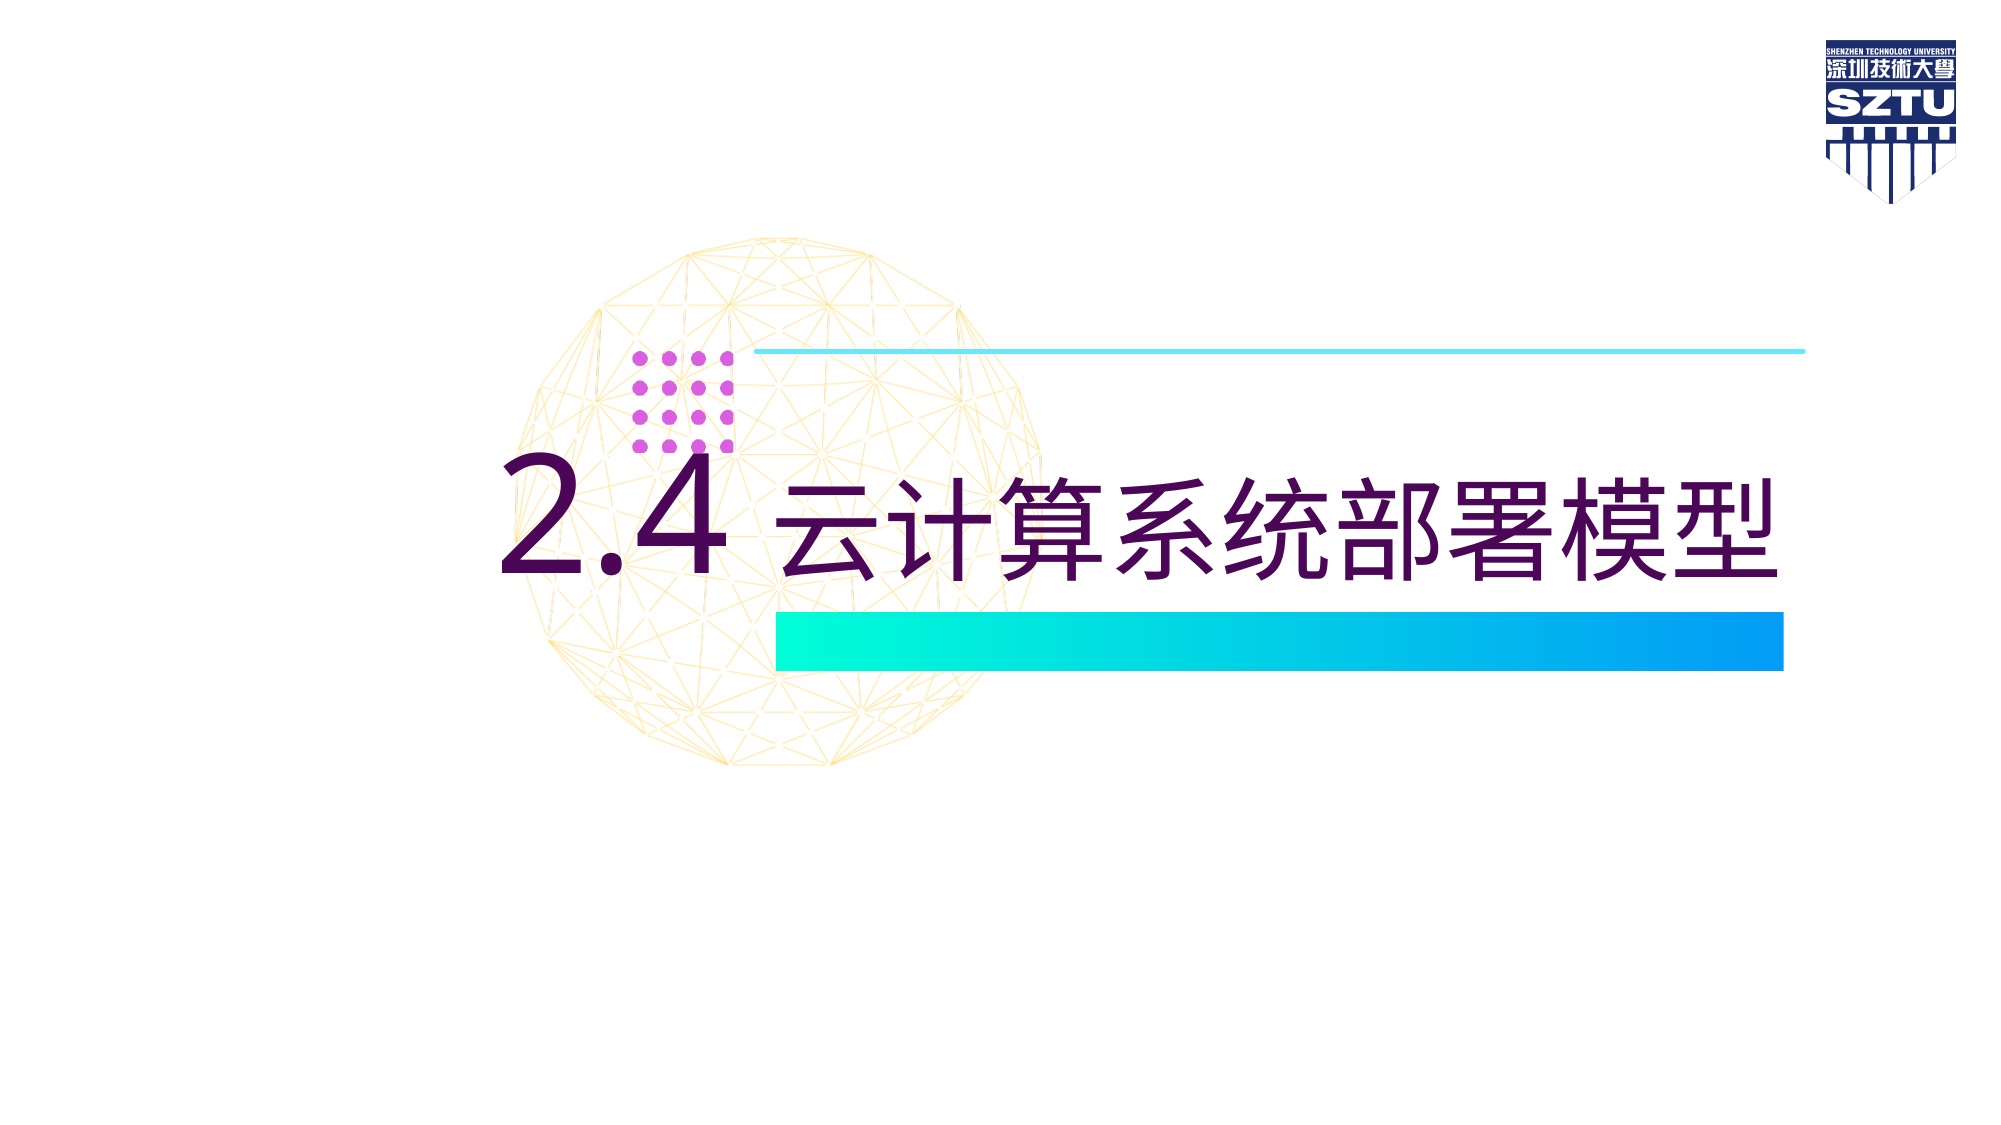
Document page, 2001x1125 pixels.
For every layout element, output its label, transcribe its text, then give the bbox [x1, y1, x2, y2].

picture [1728, 612, 1785, 672]
picture [1803, 34, 1979, 210]
picture [446, 162, 1412, 828]
text_box 云计算系统部署模型 [1116, 452, 1837, 603]
